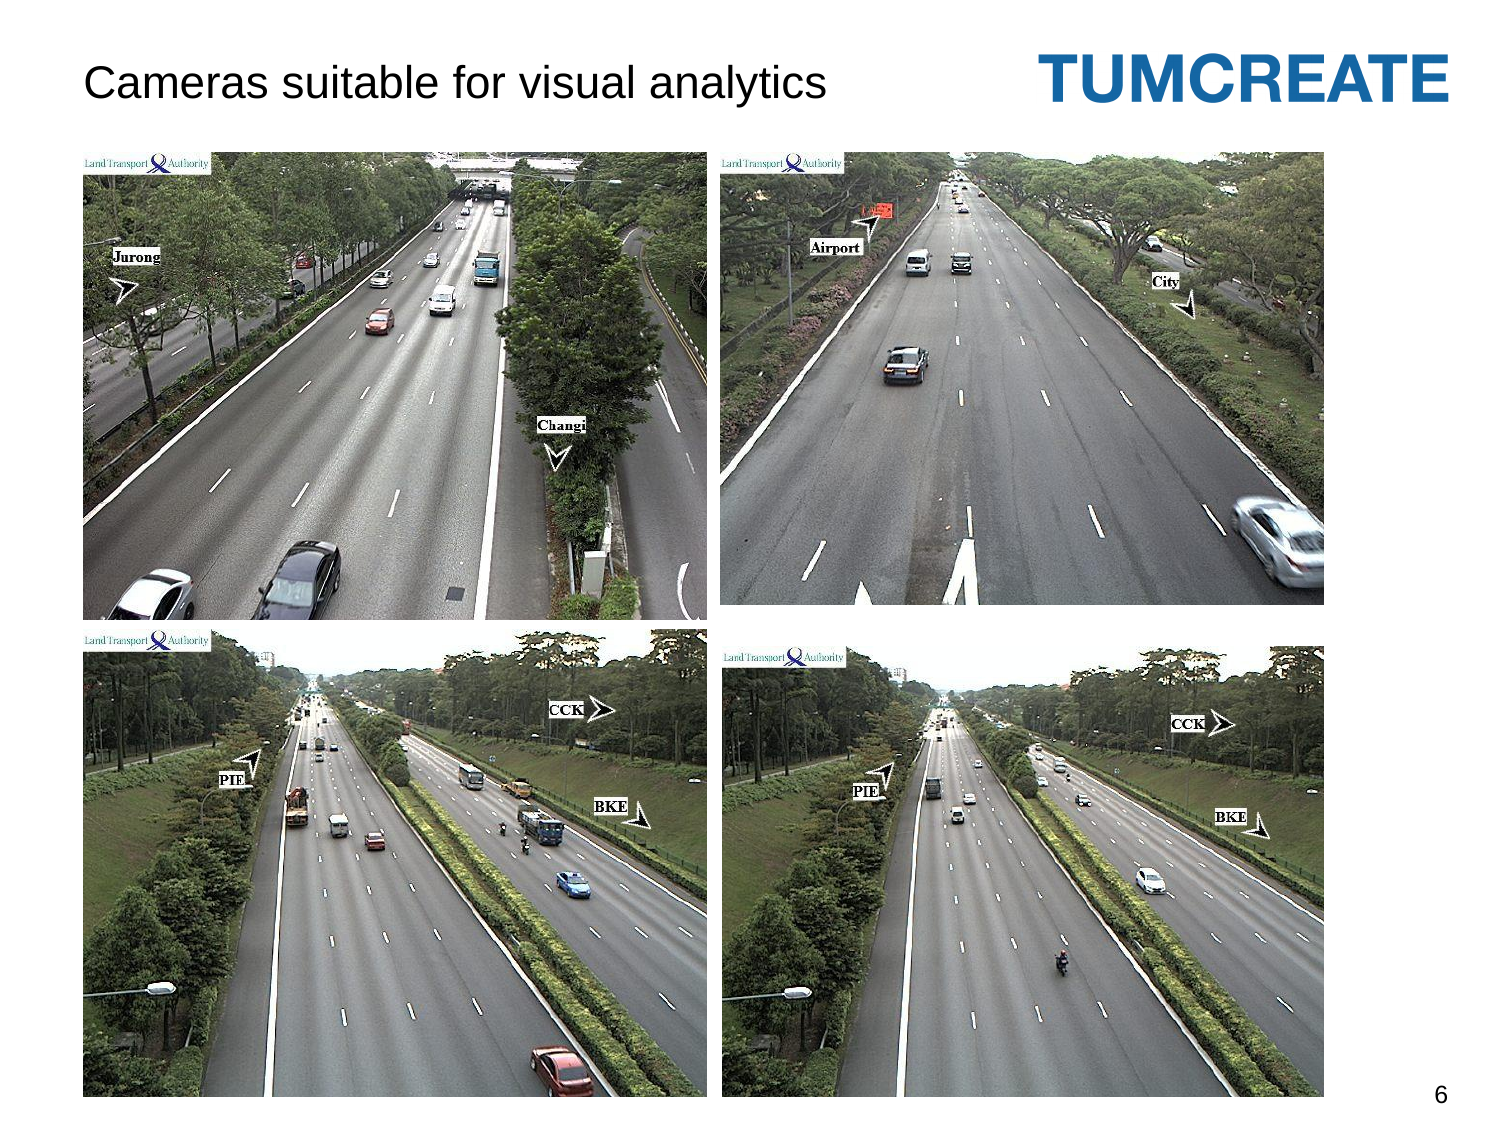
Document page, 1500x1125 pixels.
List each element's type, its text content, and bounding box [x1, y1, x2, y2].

text_box Cameras suitable for visual analytics [83, 39, 1480, 99]
text_box [58, 67, 1455, 127]
picture [83, 151, 707, 620]
picture [83, 629, 707, 1098]
picture [720, 151, 1324, 605]
picture [722, 646, 1324, 1098]
